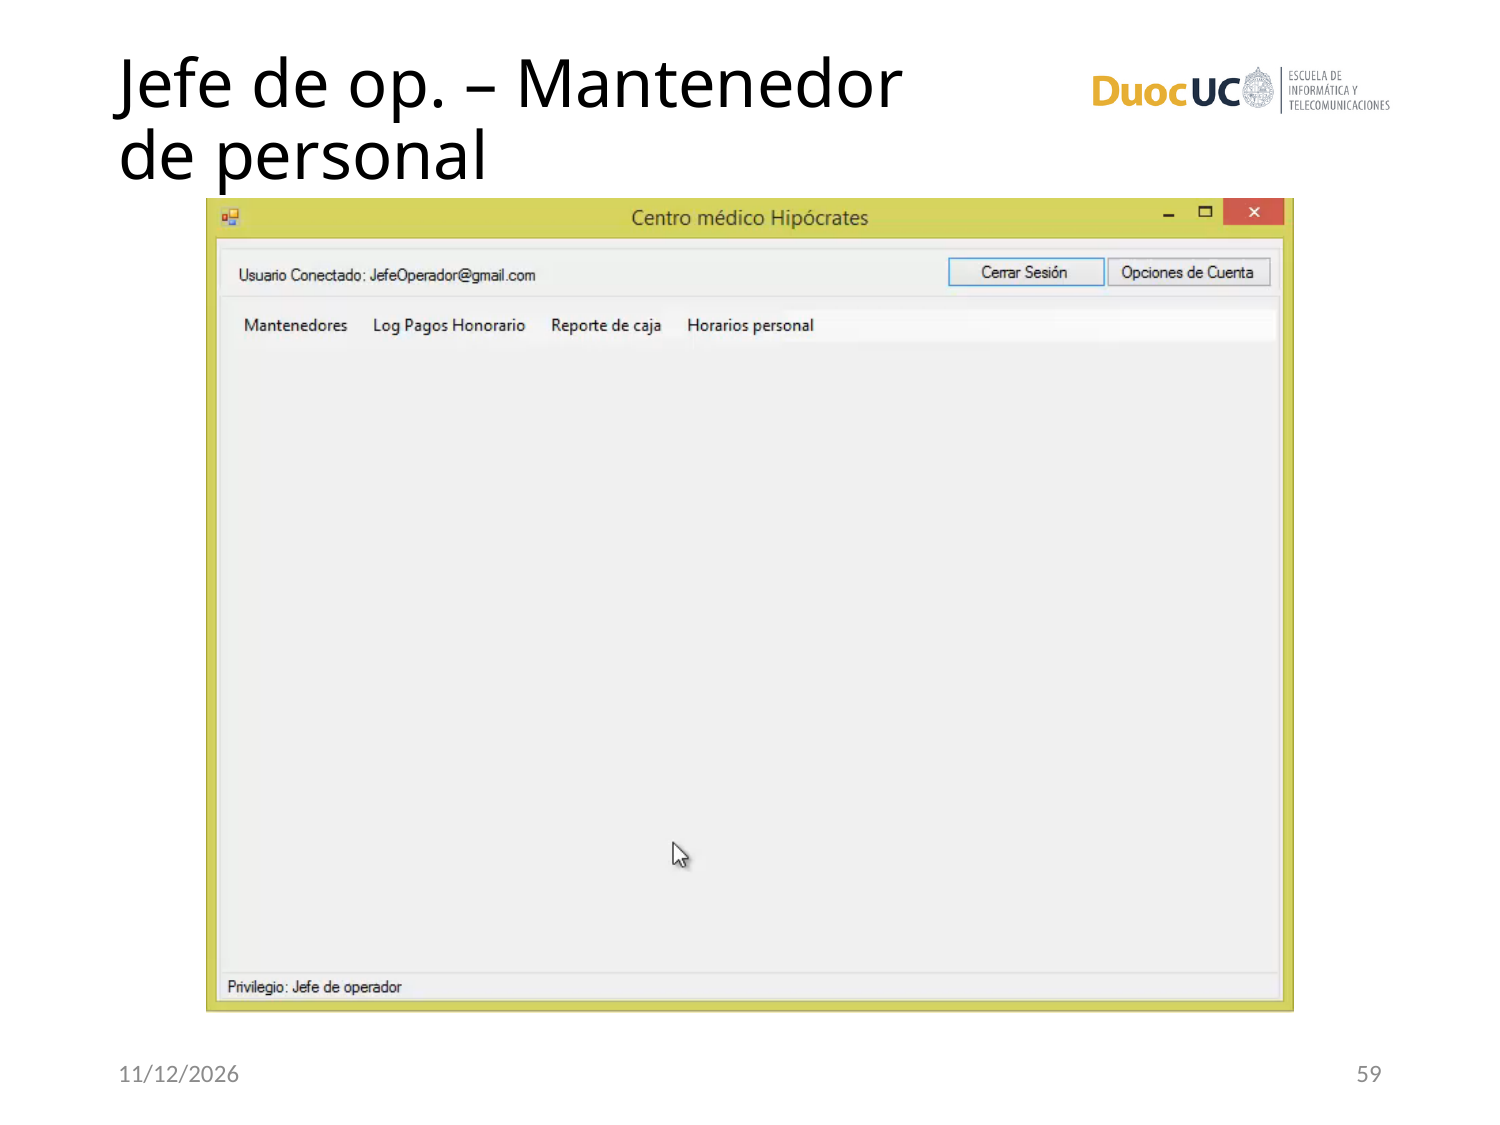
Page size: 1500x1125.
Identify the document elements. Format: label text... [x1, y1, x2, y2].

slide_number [103, 1042, 441, 1103]
slide_number 59 [1059, 1042, 1397, 1103]
title Jefe de op. – Mantenedor de personal [103, 59, 959, 185]
picture [1085, 59, 1397, 118]
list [206, 197, 1294, 1014]
